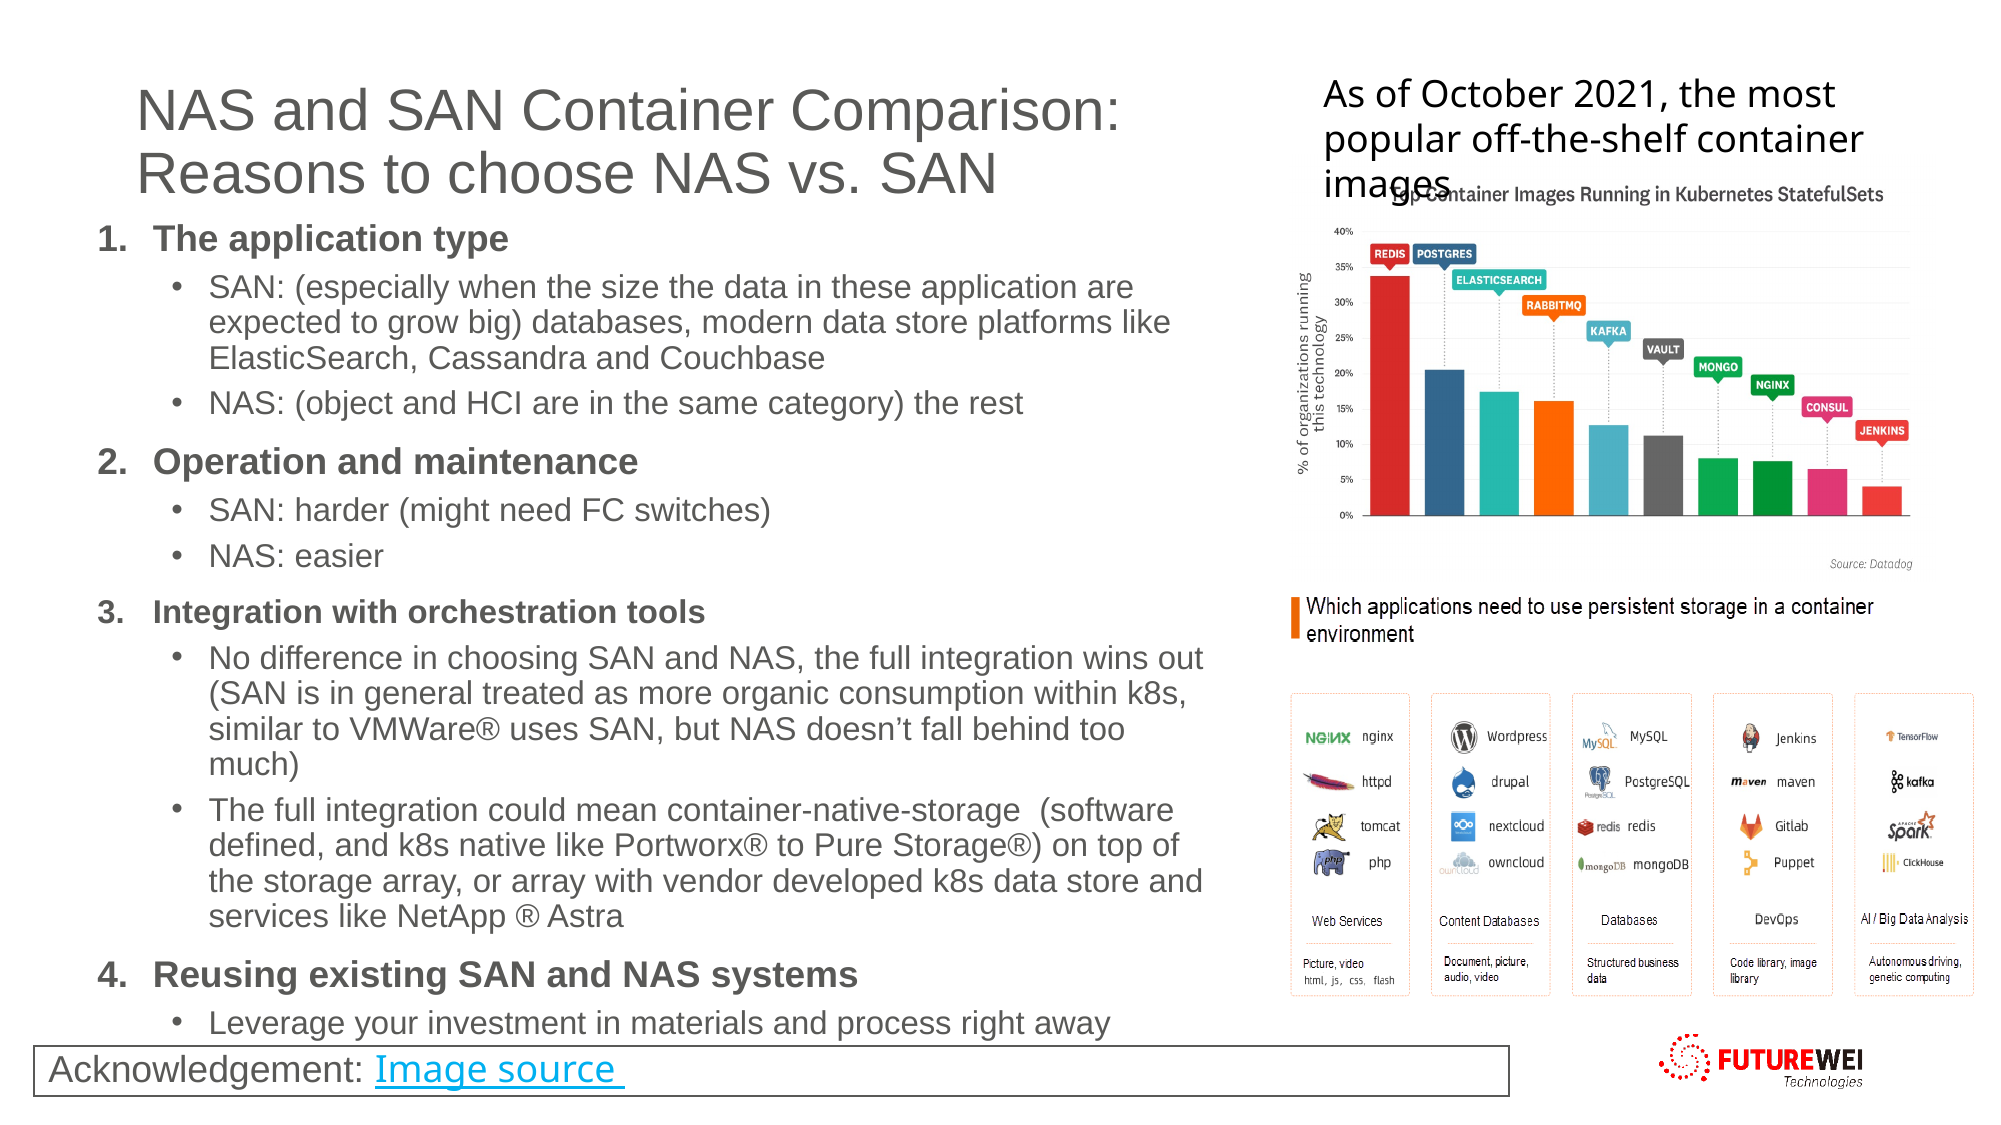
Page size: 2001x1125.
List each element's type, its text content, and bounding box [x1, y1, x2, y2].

list The application type SAN: (especially when the size the data in these application are expected to grow big) databases, modern data store platforms like ElasticSearch, Cassandra and Couchbase NAS: (object and HCI are in the same category) the rest Operation and maintenance SAN: harder (might need FC switches) NAS: easier Integration with orchestration tools No difference in choosing SAN and NAS, the full integration wins out (SAN is in general treated as more organic consumption within k8s, similar to VMWare® uses SAN, but NAS doesn’t fall behind too much) The full integration could mean container-native-storage (software defined, and k8s native like Portworx® to Pure Storage®) on top of the storage array, or array with vendor developed k8s data store and services like NetApp ® Astra Reusing existing SAN and NAS systems Leverage your investment in materials and process right away Also take advantages of rich data services [82, 212, 1239, 1045]
text_box Acknowledgement: Image source [33, 1045, 1510, 1097]
text_box As of October 2021, the most popular off-the-shelf container images [1308, 62, 1917, 154]
picture [1274, 154, 1983, 1102]
title NAS and SAN Container Comparison: Reasons to choose NAS vs. SAN [121, 52, 1847, 214]
